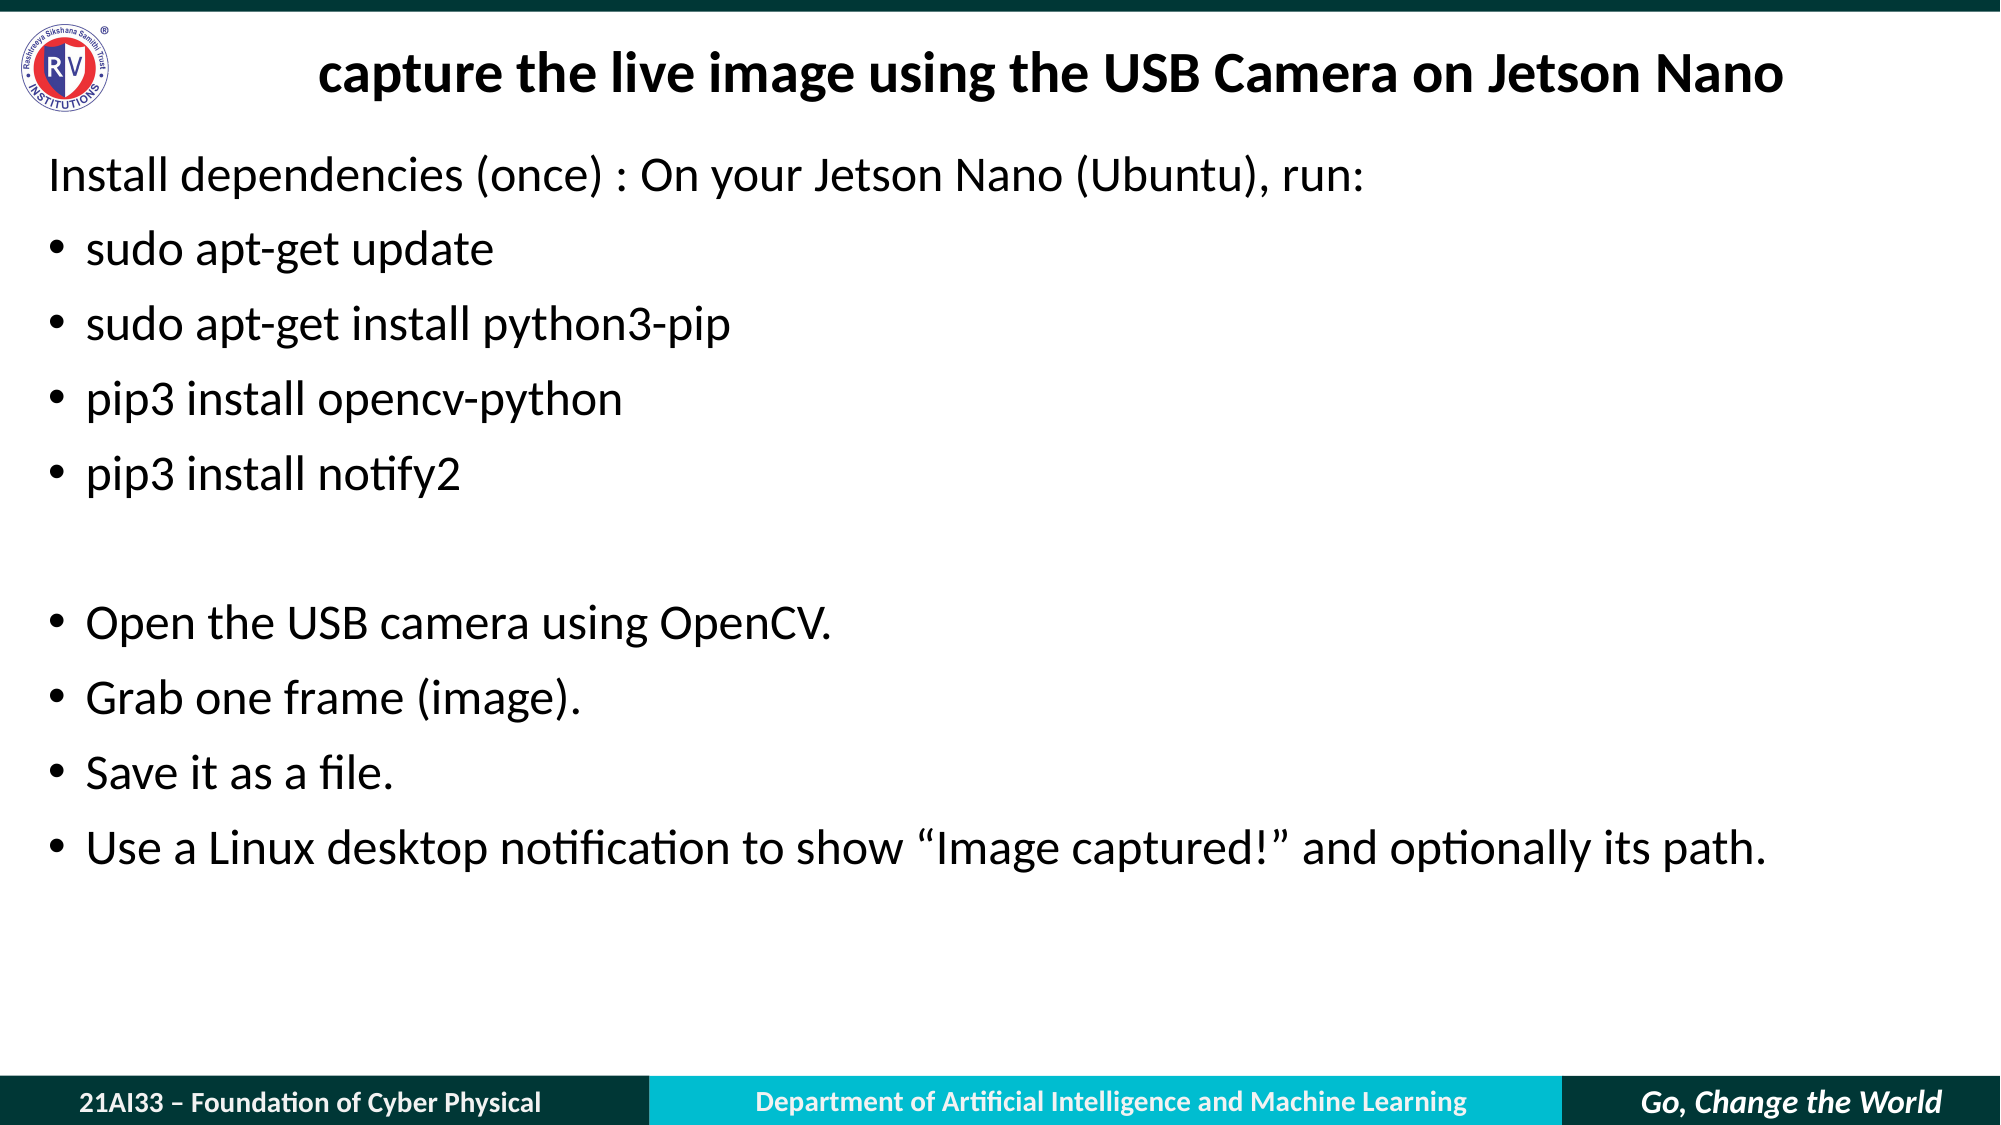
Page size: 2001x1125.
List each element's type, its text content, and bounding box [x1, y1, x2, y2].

title capture the live image using the USB Camera on Jetson Nano [137, 24, 1967, 125]
list Install dependencies (once) : On your Jetson Nano (Ubuntu), run: sudo apt-get update sudo apt-get install python3-pip pip3 install opencv-python pip3 install notify2 Open the USB camera using OpenCV. Grab one frame (image). Save it as a file. Use a Linux desktop notification to show “Image captured!” and optionally its path. [33, 140, 1967, 1075]
picture [14, 17, 115, 118]
